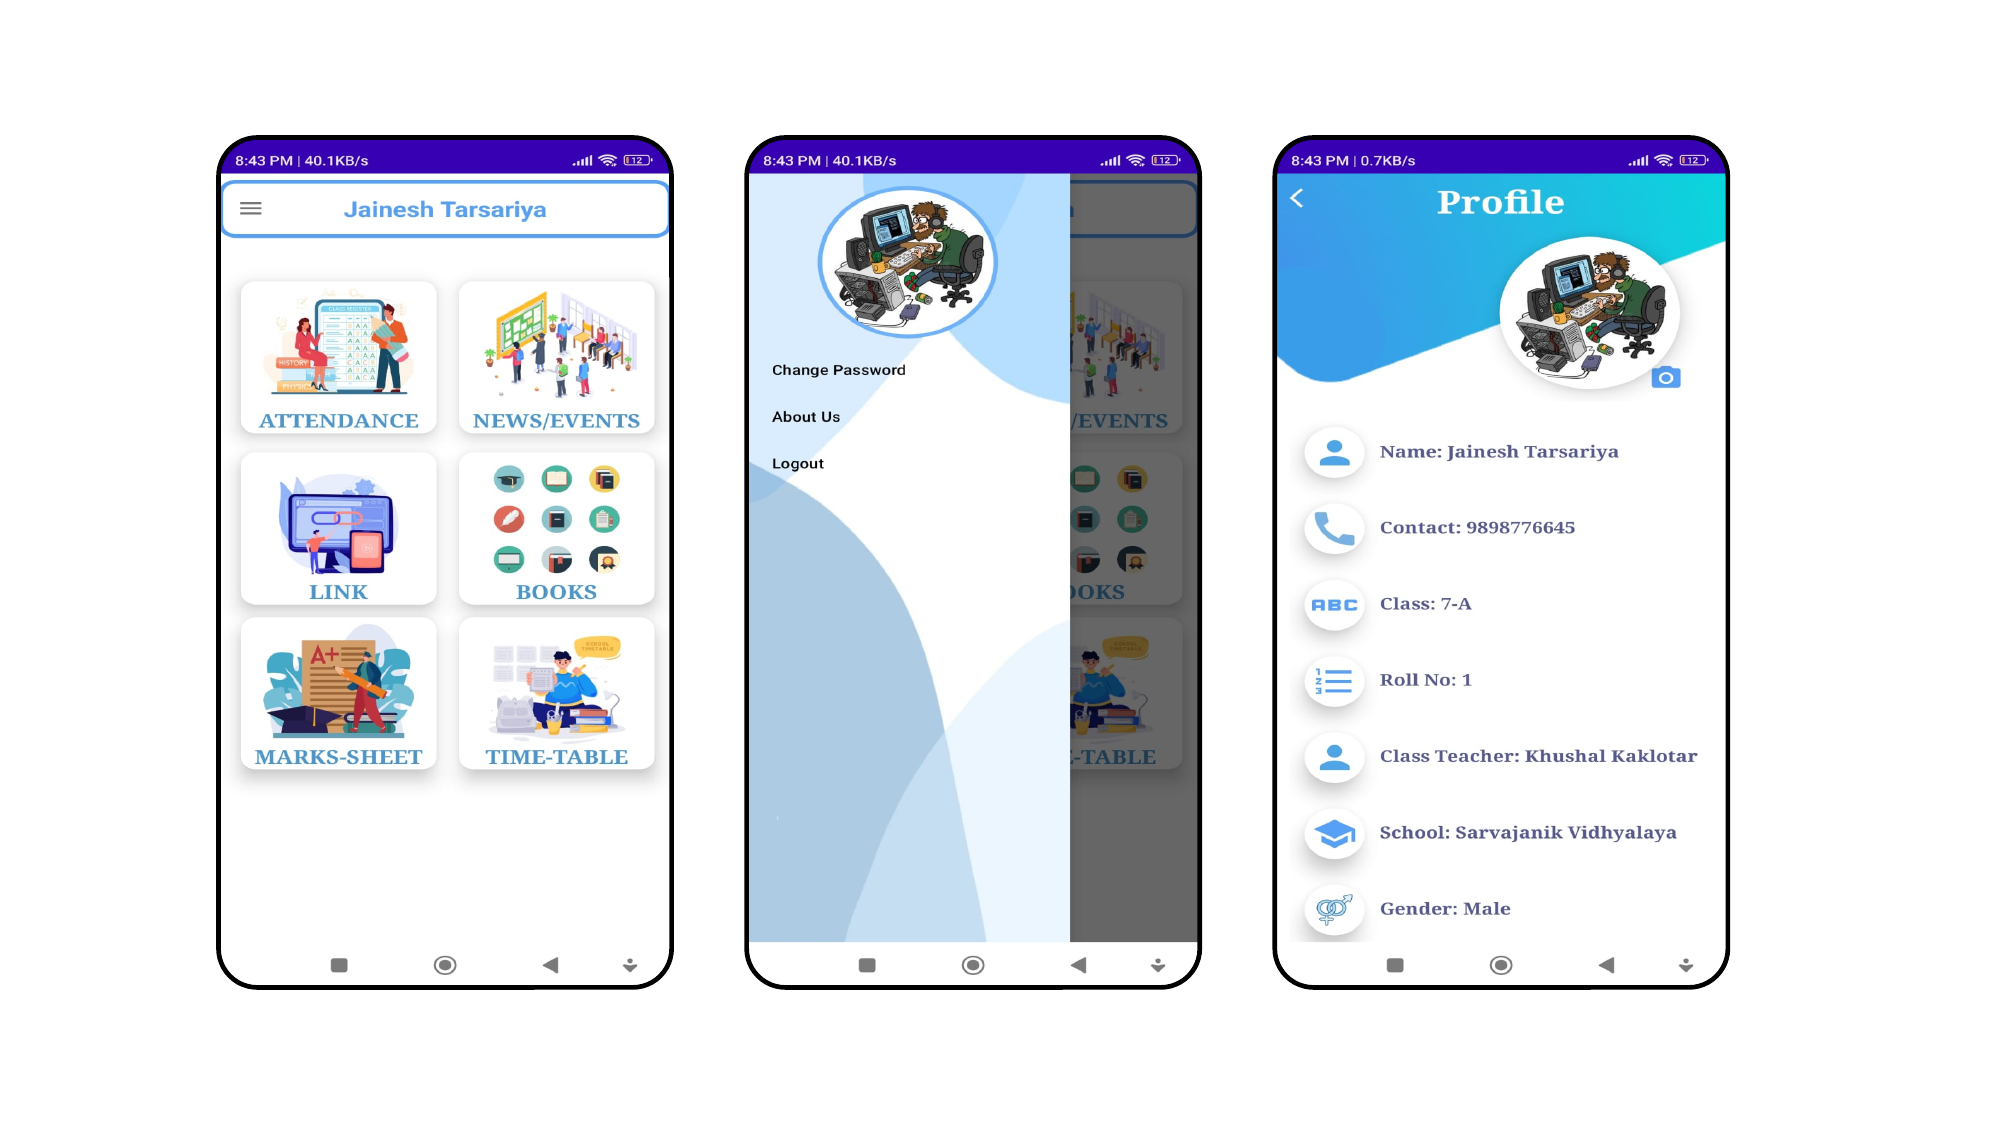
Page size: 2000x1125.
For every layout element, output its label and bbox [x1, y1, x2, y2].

picture [218, 137, 672, 988]
picture [1274, 137, 1728, 988]
picture [746, 137, 1200, 988]
